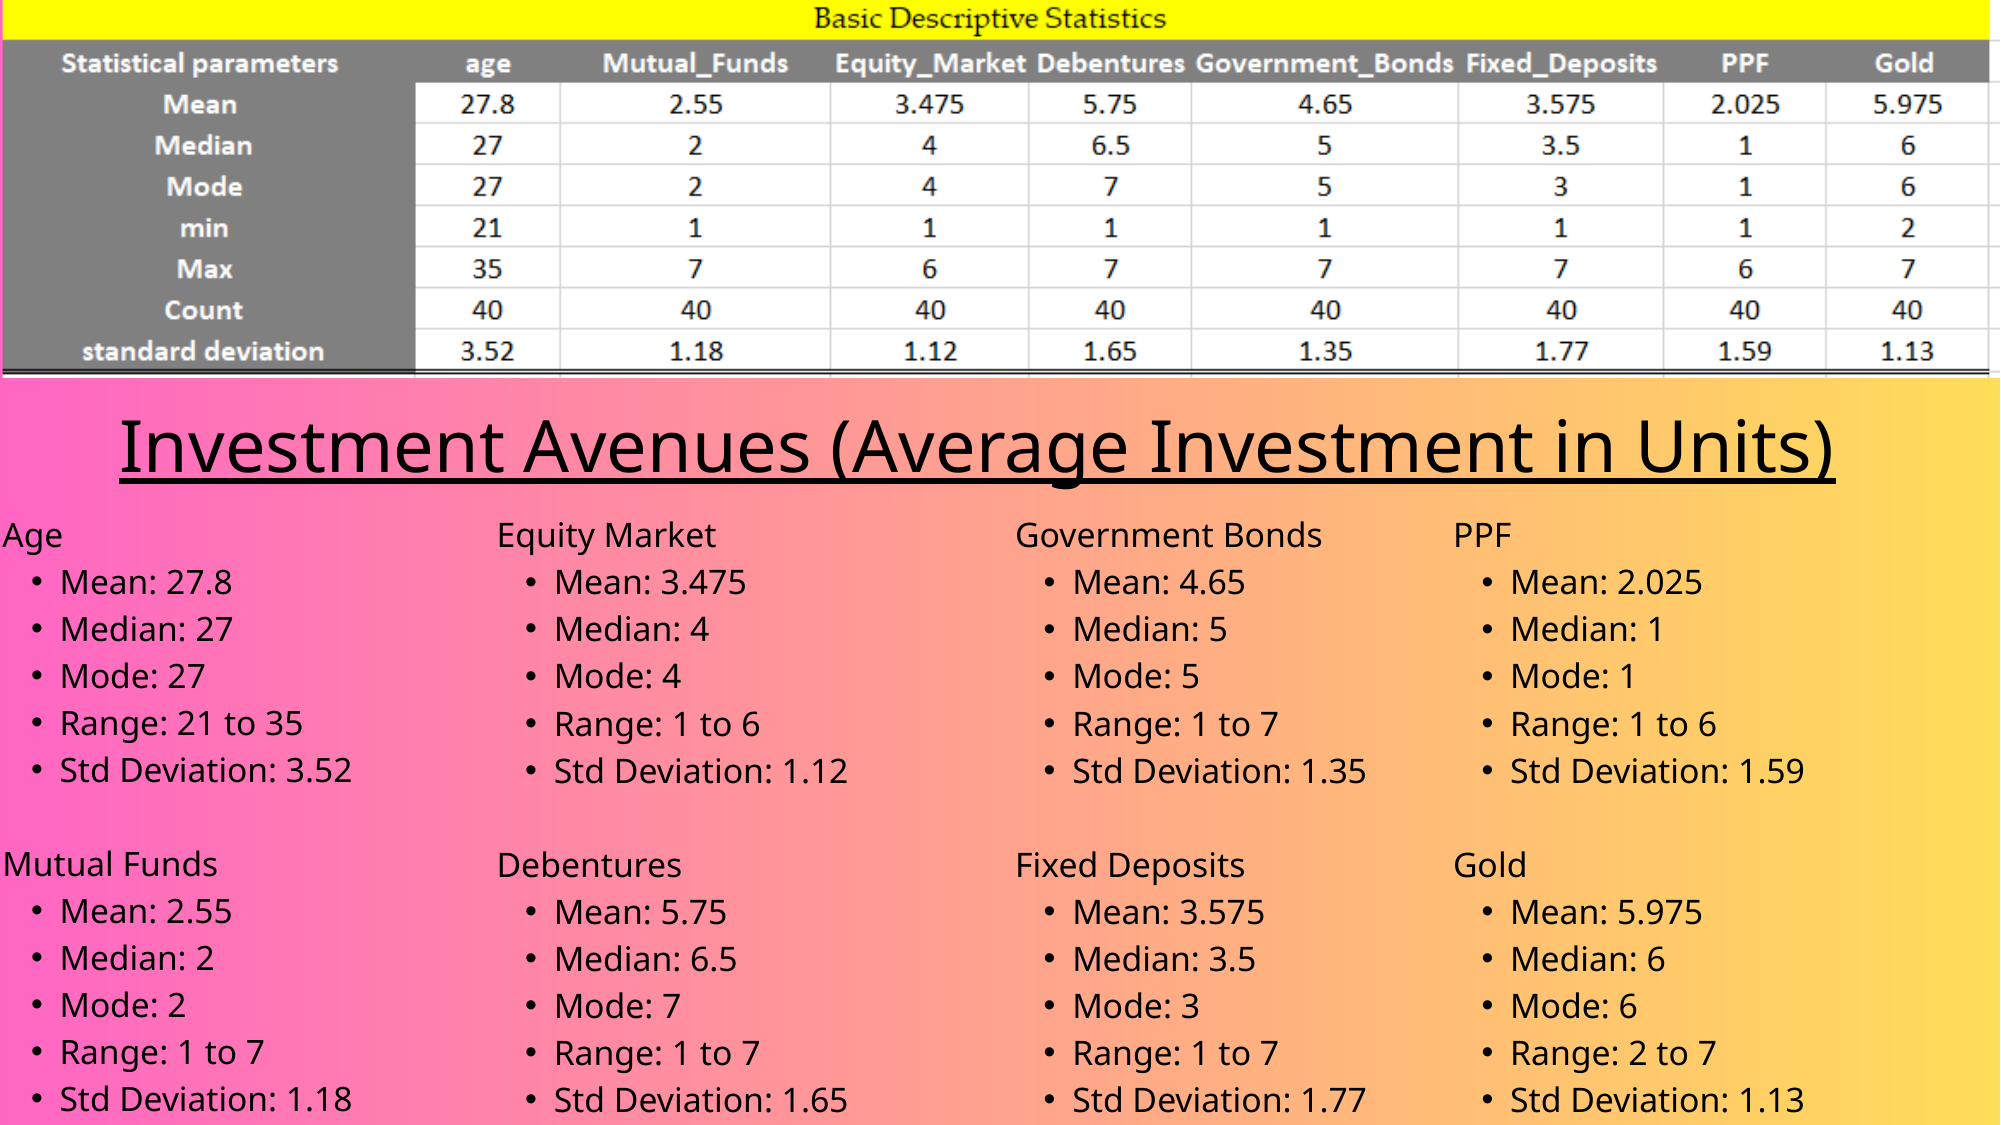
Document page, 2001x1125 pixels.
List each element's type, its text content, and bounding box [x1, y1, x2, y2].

text_box [2, 0, 2000, 378]
text_box Investment Avenues (Average Investment in Units) [63, 386, 1892, 488]
text_box Government Bonds Mean: 4.65 Median: 5 Mode: 5 Range: 1 to 7 Std Deviation: 1.35 Fixed Deposits Mean: 3.575 Median: 3.5 Mode: 3 Range: 1 to 7 Std Deviation: 1.77 [1015, 507, 1453, 1125]
text_box Equity Market Mean: 3.475 Median: 4 Mode: 4 Range: 1 to 6 Std Deviation: 1.12 Debentures Mean: 5.75 Median: 6.5 Mode: 7 Range: 1 to 7 Std Deviation: 1.65 [496, 507, 1015, 1125]
text_box PPF Mean: 2.025 Median: 1 Mode: 1 Range: 1 to 6 Std Deviation: 1.59 Gold Mean: 5.975 Median: 6 Mode: 6 Range: 2 to 7 Std Deviation: 1.13 [1453, 507, 1972, 1125]
text_box Age Mean: 27.8 Median: 27 Mode: 27 Range: 21 to 35 Std Deviation: 3.52 Mutual Funds Mean: 2.55 Median: 2 Mode: 2 Range: 1 to 7 Std Deviation: 1.18 [2, 507, 370, 1125]
